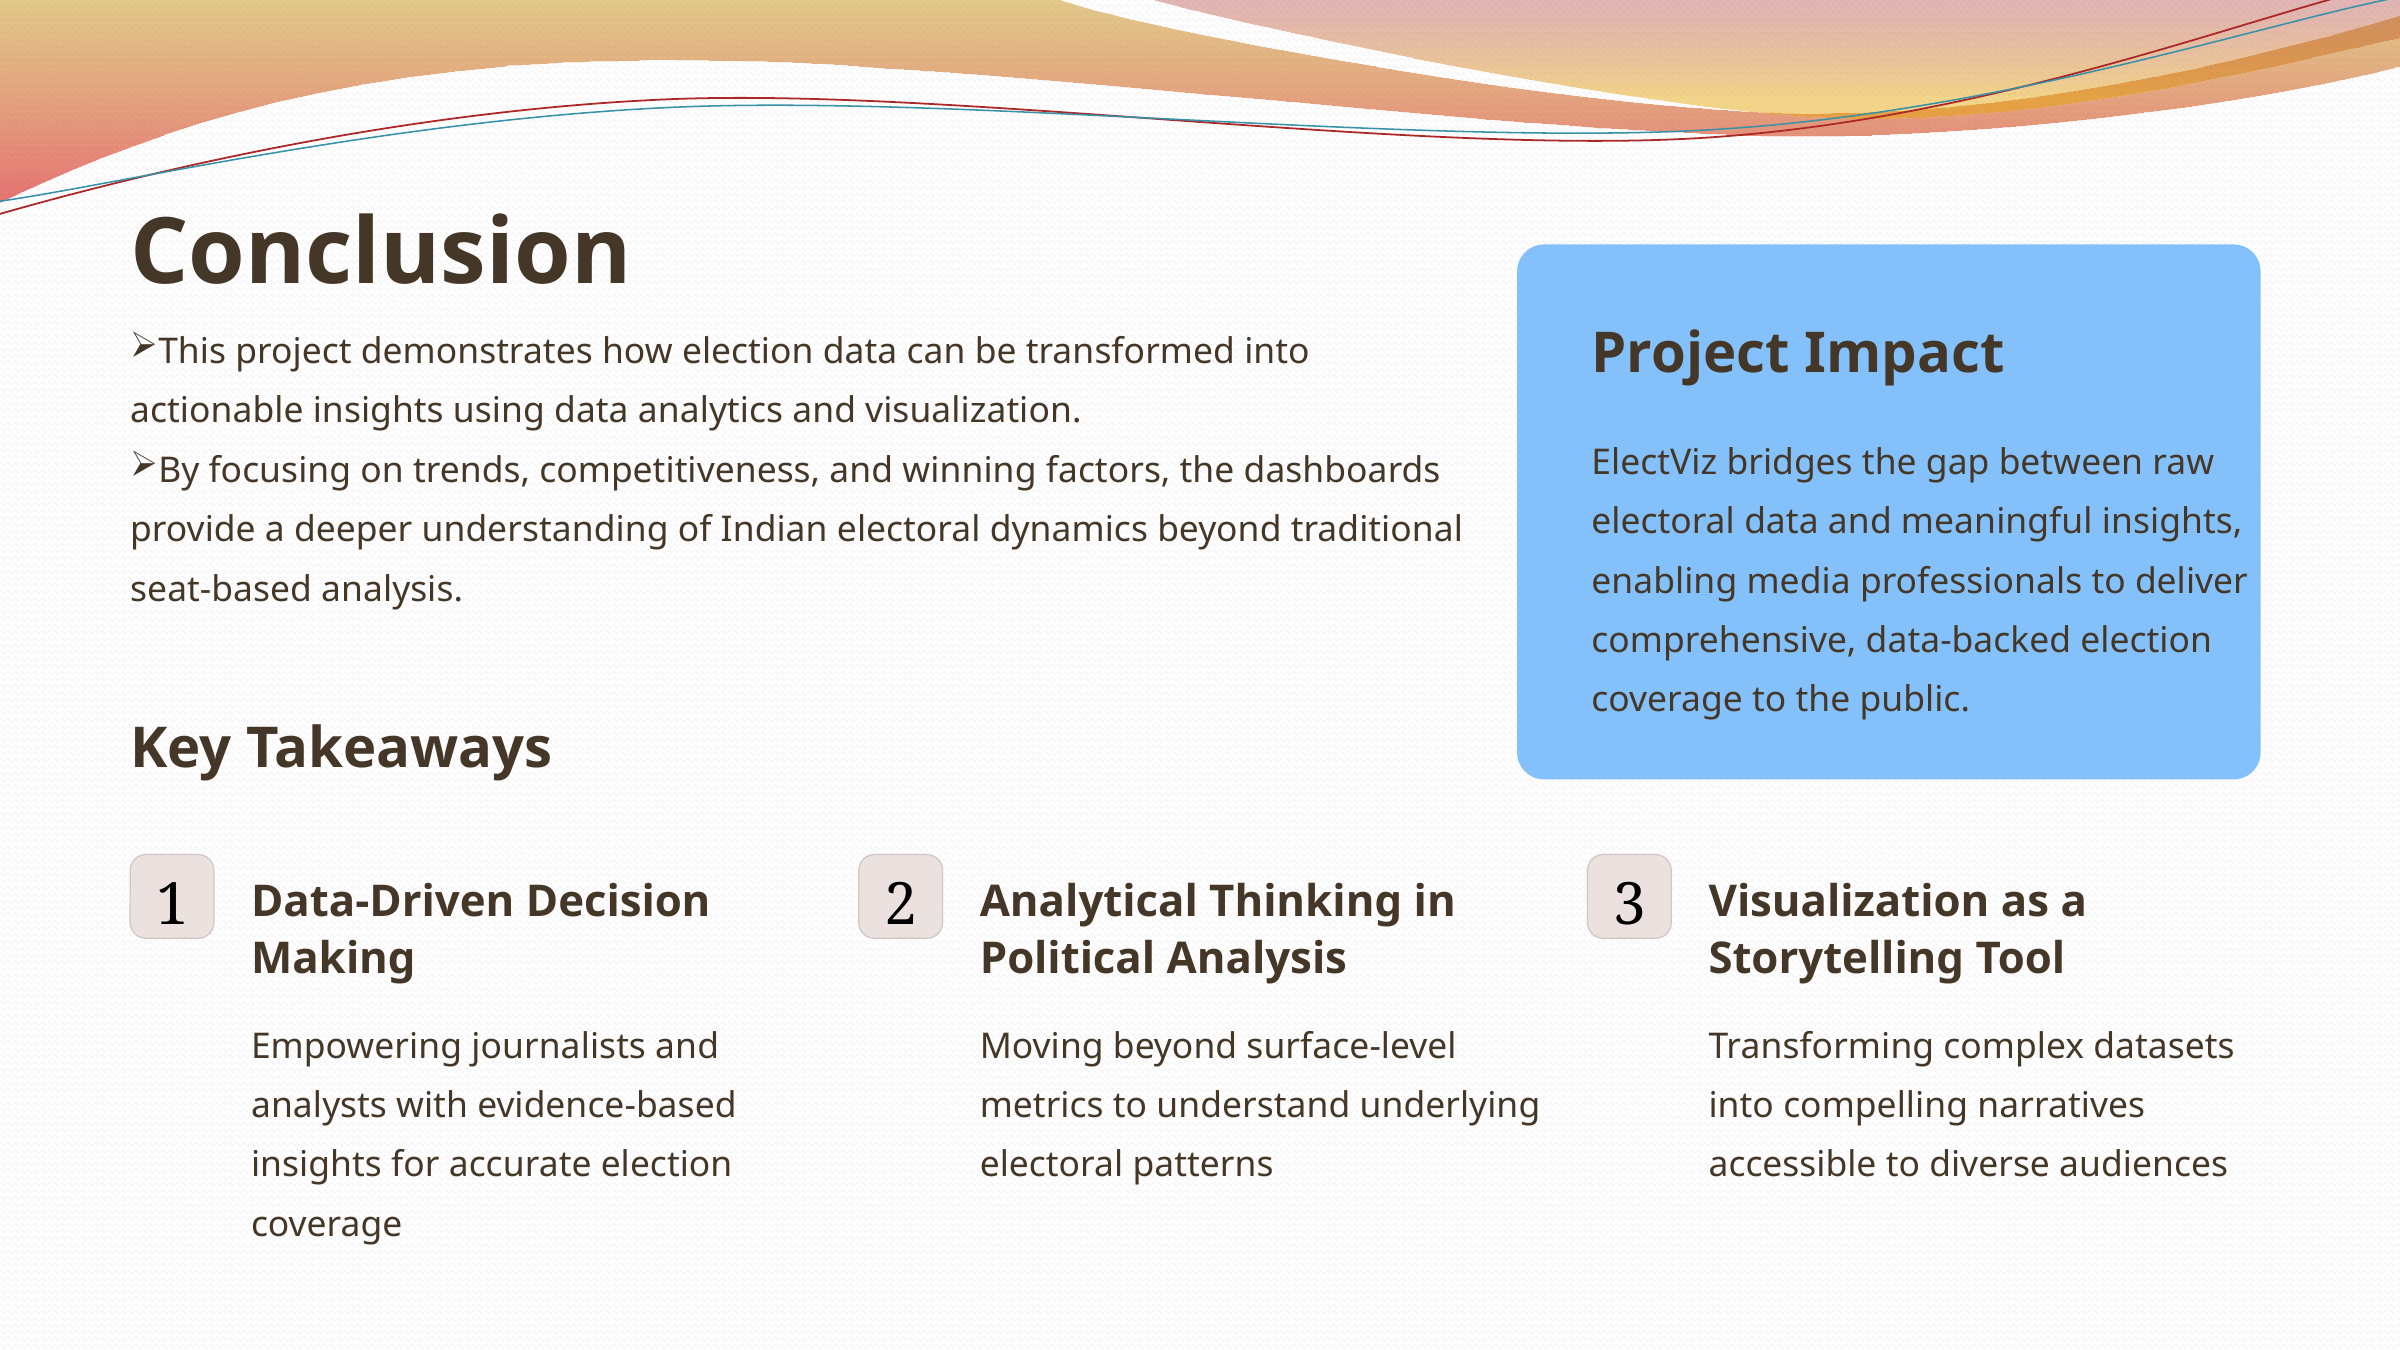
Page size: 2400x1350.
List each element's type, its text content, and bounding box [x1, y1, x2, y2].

text_box Conclusion [130, 186, 1061, 303]
text_box 1 [130, 854, 214, 939]
text_box Project Impact [1591, 315, 2150, 385]
text_box Key Takeaways [130, 709, 689, 780]
text_box This project demonstrates how election data can be transformed into actionable insights using data analytics and visualization. By focusing on trends, competitiveness, and winning factors, the dashboards provide a deeper understanding of Indian electoral dynamics beyond traditional seat-based analysis. [130, 311, 1490, 609]
text_box Empowering journalists and analysts with evidence-based insights for accurate election coverage [251, 1005, 813, 1244]
text_box 3 [1587, 854, 1672, 939]
text_box Visualization as a Storytelling Tool [1708, 867, 2270, 984]
text_box Moving beyond surface-level metrics to understand underlying electoral patterns [979, 1005, 1541, 1185]
text_box Data-Driven Decision Making [251, 867, 813, 984]
text_box Analytical Thinking in Political Analysis [979, 867, 1541, 984]
text_box Transforming complex datasets into compelling narratives accessible to diverse audiences [1708, 1005, 2270, 1185]
text_box ElectViz bridges the gap between raw electoral data and meaningful insights, enabling media professionals to deliver comprehensive, data-backed election coverage to the public. [1591, 422, 2261, 780]
text_box [1517, 244, 2261, 780]
text_box 2 [858, 854, 943, 939]
